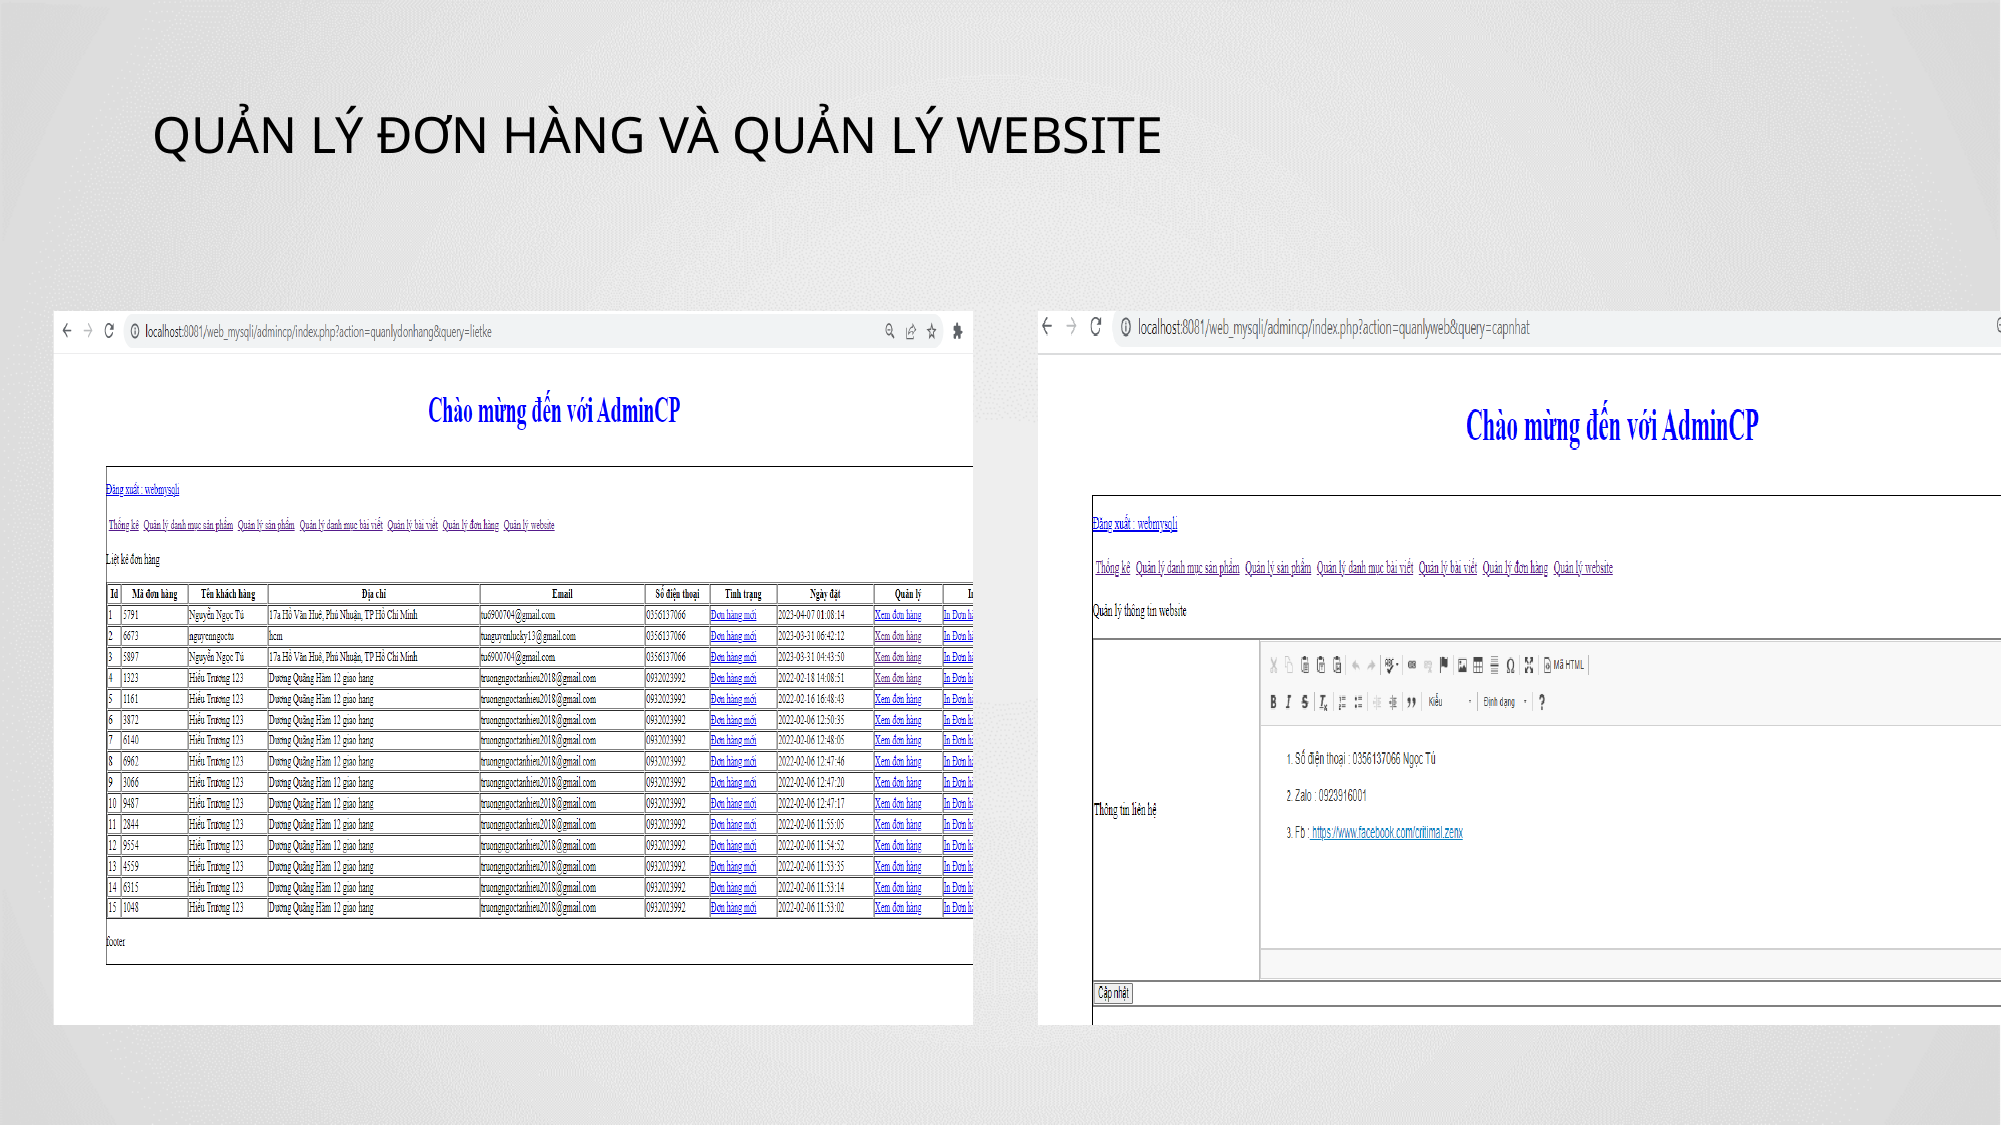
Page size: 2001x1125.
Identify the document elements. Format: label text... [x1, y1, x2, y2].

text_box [1038, 310, 2000, 1025]
title QUẢN LÝ ĐƠN HÀNG VÀ QUẢN LÝ WEBSITE [137, 57, 1226, 217]
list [53, 310, 973, 1025]
picture [0, 0, 2001, 1125]
